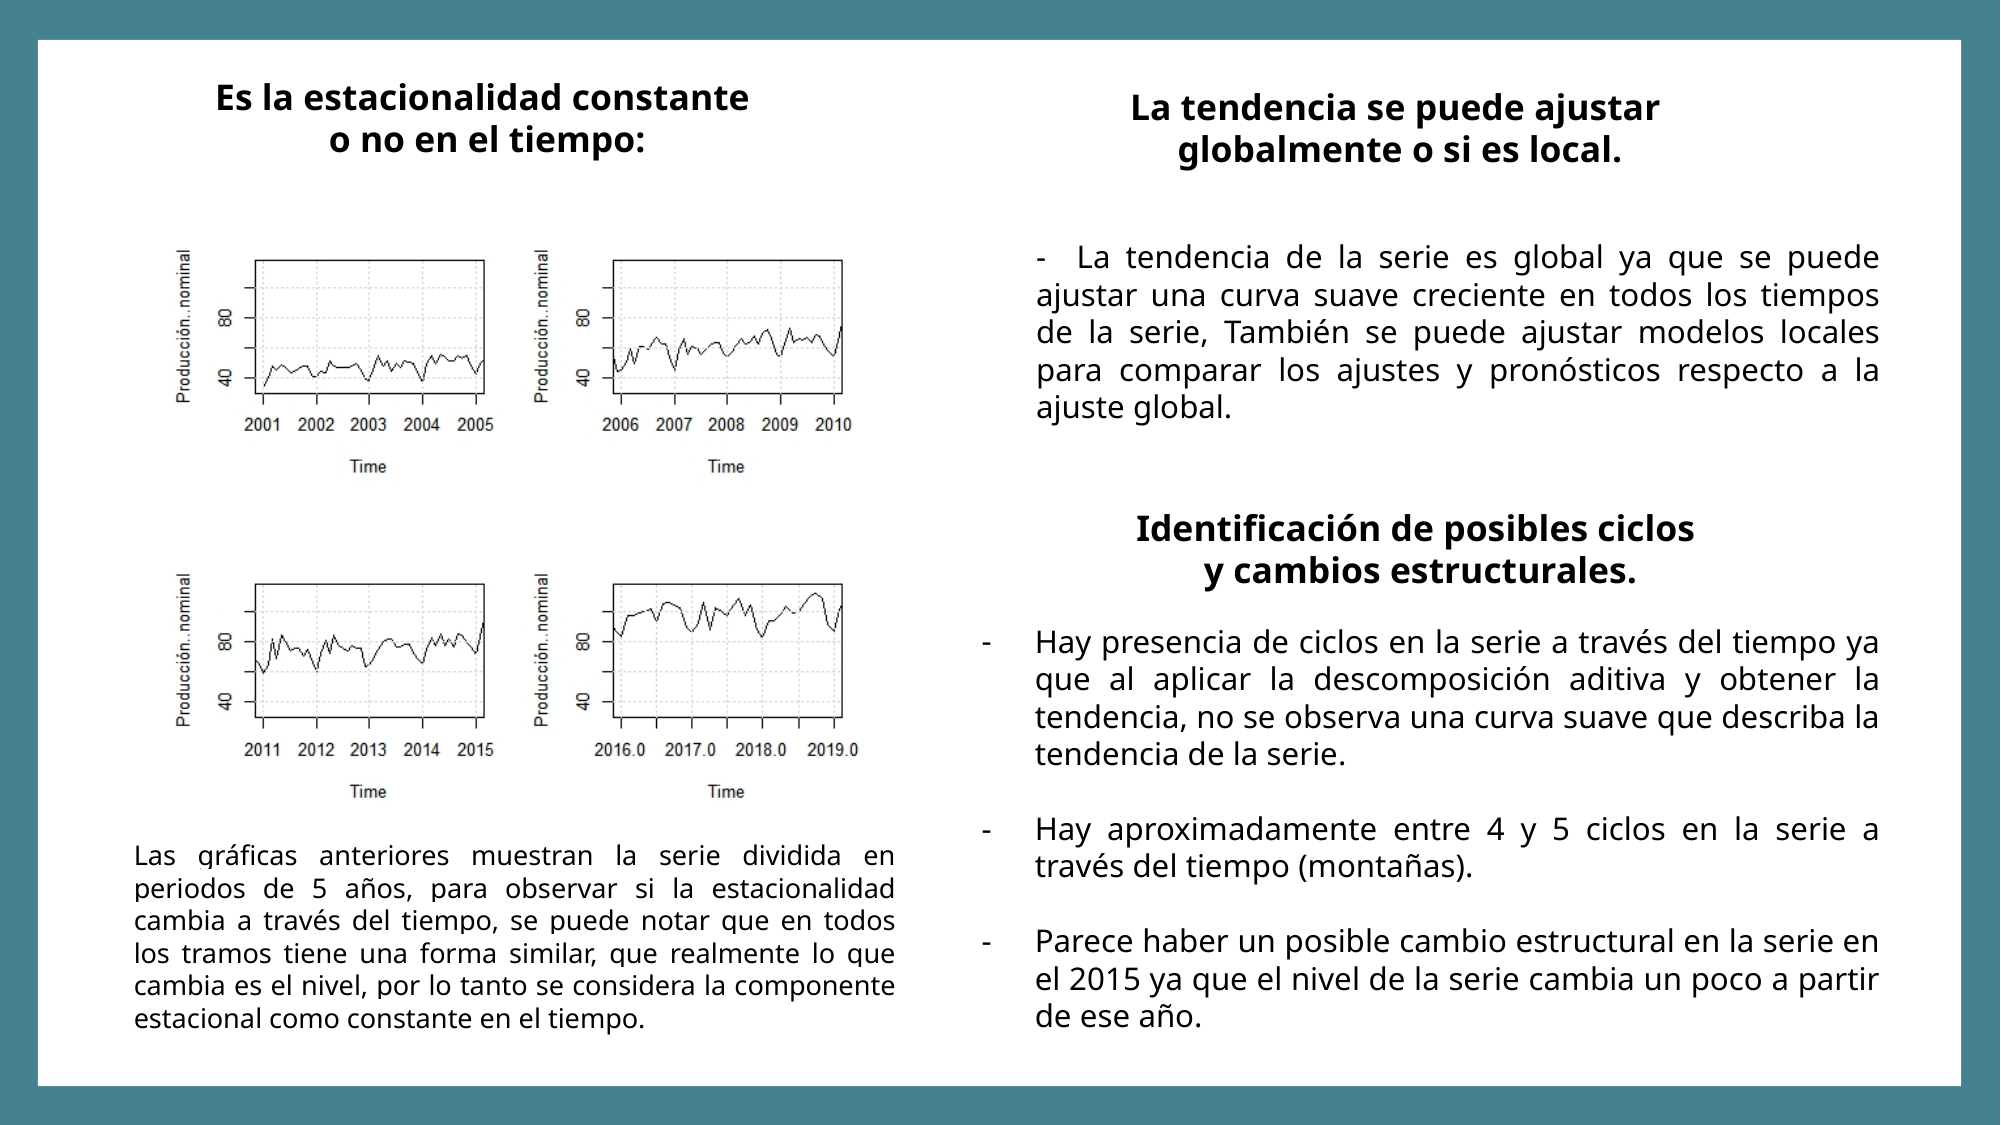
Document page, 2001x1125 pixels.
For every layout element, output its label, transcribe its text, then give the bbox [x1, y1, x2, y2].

text_box Es la estacionalidad constante o no en el tiempo: [132, 59, 842, 175]
text_box Identificación de posibles ciclos y cambios estructurales. [891, 490, 1979, 606]
text_box - La tendencia de la serie es global ya que se puede ajustar una curva suave creciente en todos los tiempos de la serie, También se puede ajustar modelos locales para comparar los ajustes y pronósticos respecto a la ajuste global. [1021, 222, 1897, 440]
text_box Las gráficas anteriores muestran la serie dividida en periodos de 5 años, para observar si la estacionalidad cambia a través del tiempo, se puede notar que en todos los tramos tiene una forma similar, que realmente lo que cambia es el nivel, por lo tanto se considera la componente estacional como constante en el tiempo. [118, 823, 911, 1049]
picture [170, 175, 886, 824]
text_box La tendencia se puede ajustar globalmente o si es local. [841, 69, 1959, 185]
text_box Hay presencia de ciclos en la serie a través del tiempo ya que al aplicar la descomposición aditiva y obtener la tendencia, no se observa una curva suave que describa la tendencia de la serie. Hay aproximadamente entre 4 y 5 ciclos en la serie a través del tiempo (montañas). Parece haber un posible cambio estructural en la serie en el 2015 ya que el nivel de la serie cambia un poco a partir de ese año. [944, 607, 1897, 1124]
